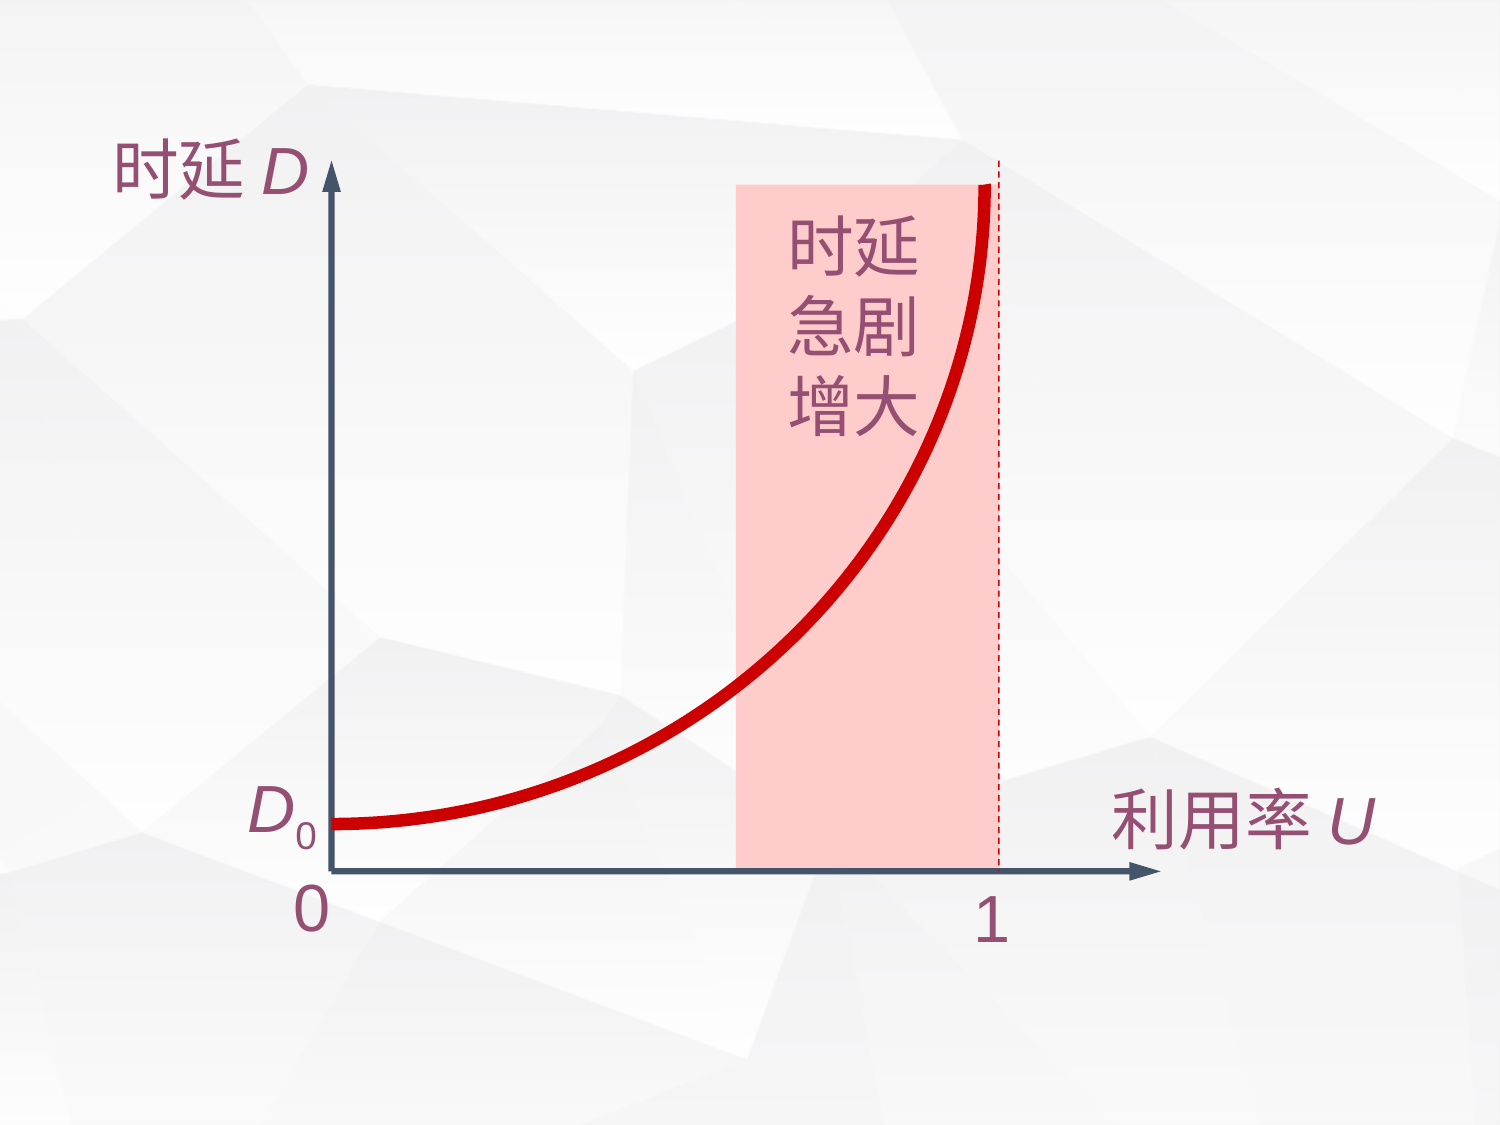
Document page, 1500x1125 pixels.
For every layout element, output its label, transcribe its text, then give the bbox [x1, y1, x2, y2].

text_box 时延 D [97, 120, 325, 216]
text_box [331, 184, 985, 825]
text_box D0 [232, 758, 332, 865]
text_box [325, 160, 338, 184]
text_box 时延 急剧 增大 [772, 197, 936, 452]
text_box [1026, 865, 1161, 878]
text_box [735, 184, 999, 871]
text_box 利用率 U [1097, 770, 1391, 865]
text_box 1 [959, 868, 1026, 964]
picture [0, 0, 1500, 1125]
text_box 0 [278, 857, 346, 953]
